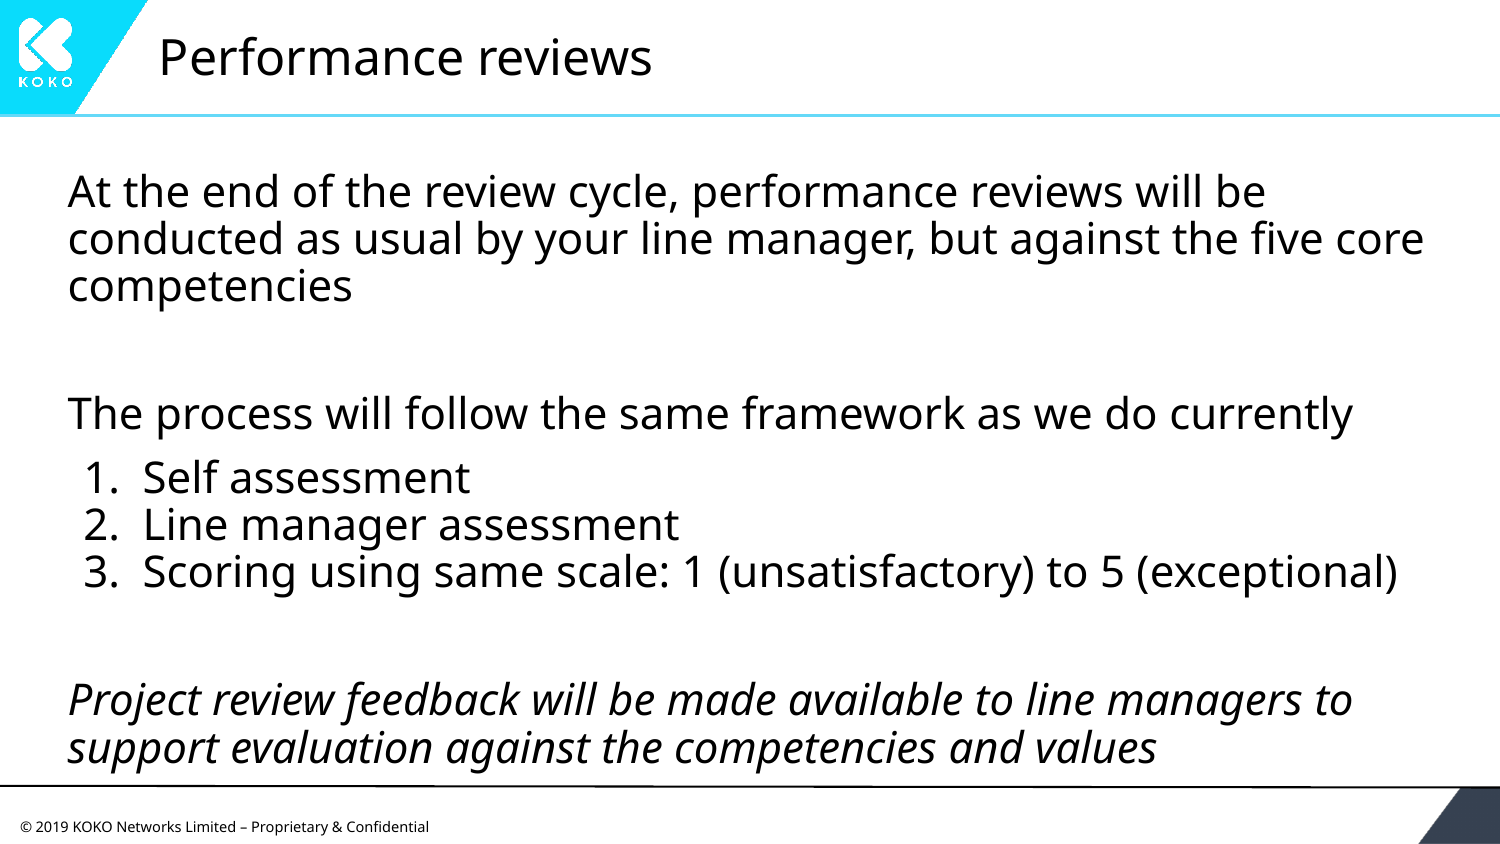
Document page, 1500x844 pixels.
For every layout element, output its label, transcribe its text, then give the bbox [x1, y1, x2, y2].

picture [1419, 789, 1500, 843]
subtitle At the end of the review cycle, performance reviews will be conducted as usual by your line manager, but against the five core competencies The process will follow the same framework as we do currently Self assessment Line manager assessment Scoring using same scale: 1 (unsatisfactory) to 5 (exceptional) Project review feedback will be made available to line managers to support evaluation against the competencies and values [56, 163, 1444, 761]
title Performance reviews [147, 11, 1444, 108]
picture [0, 0, 148, 114]
